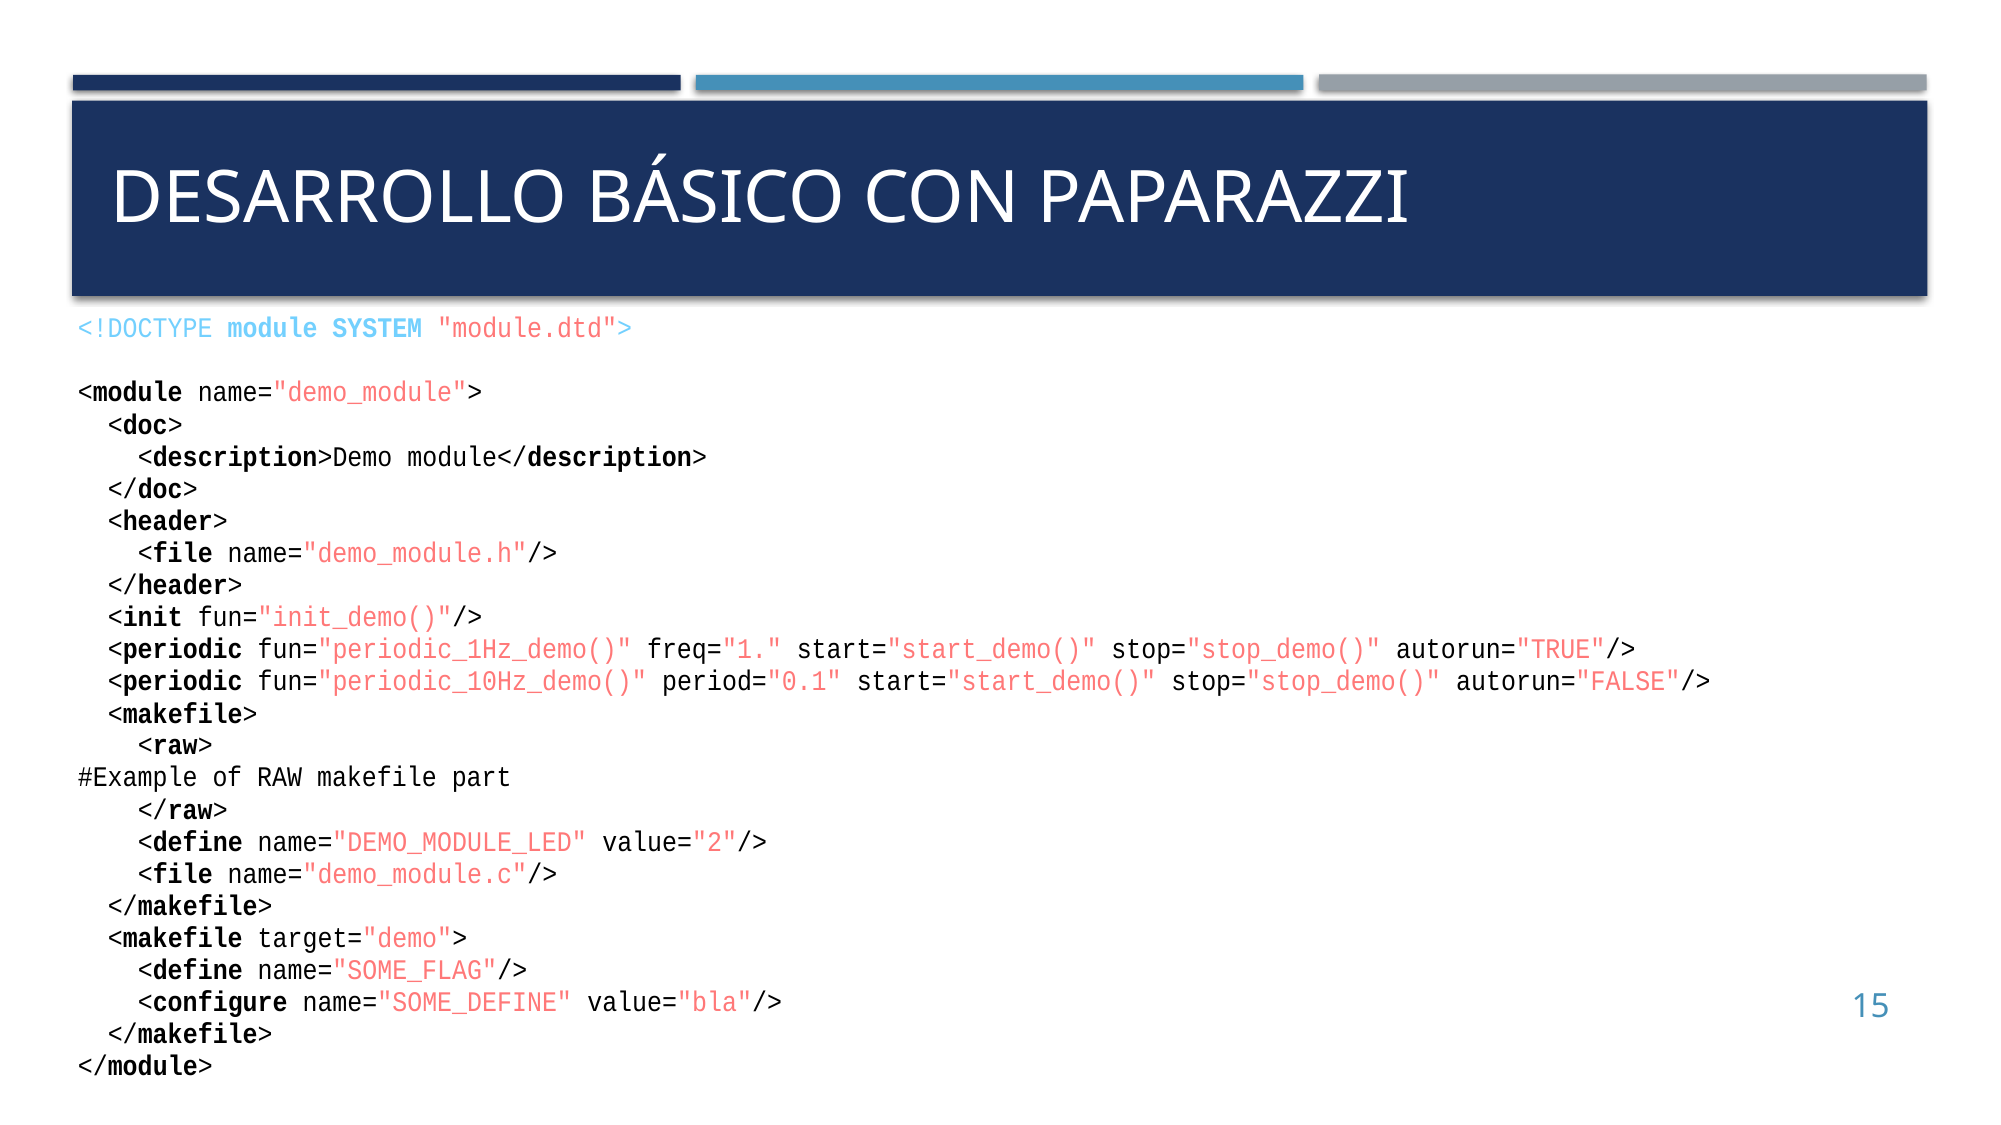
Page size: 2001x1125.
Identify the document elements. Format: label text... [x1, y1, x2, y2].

title Desarrollo básico con paparazzi [95, 115, 1905, 282]
picture [77, 313, 1849, 1086]
slide_number 15 [1856, 977, 1905, 1037]
